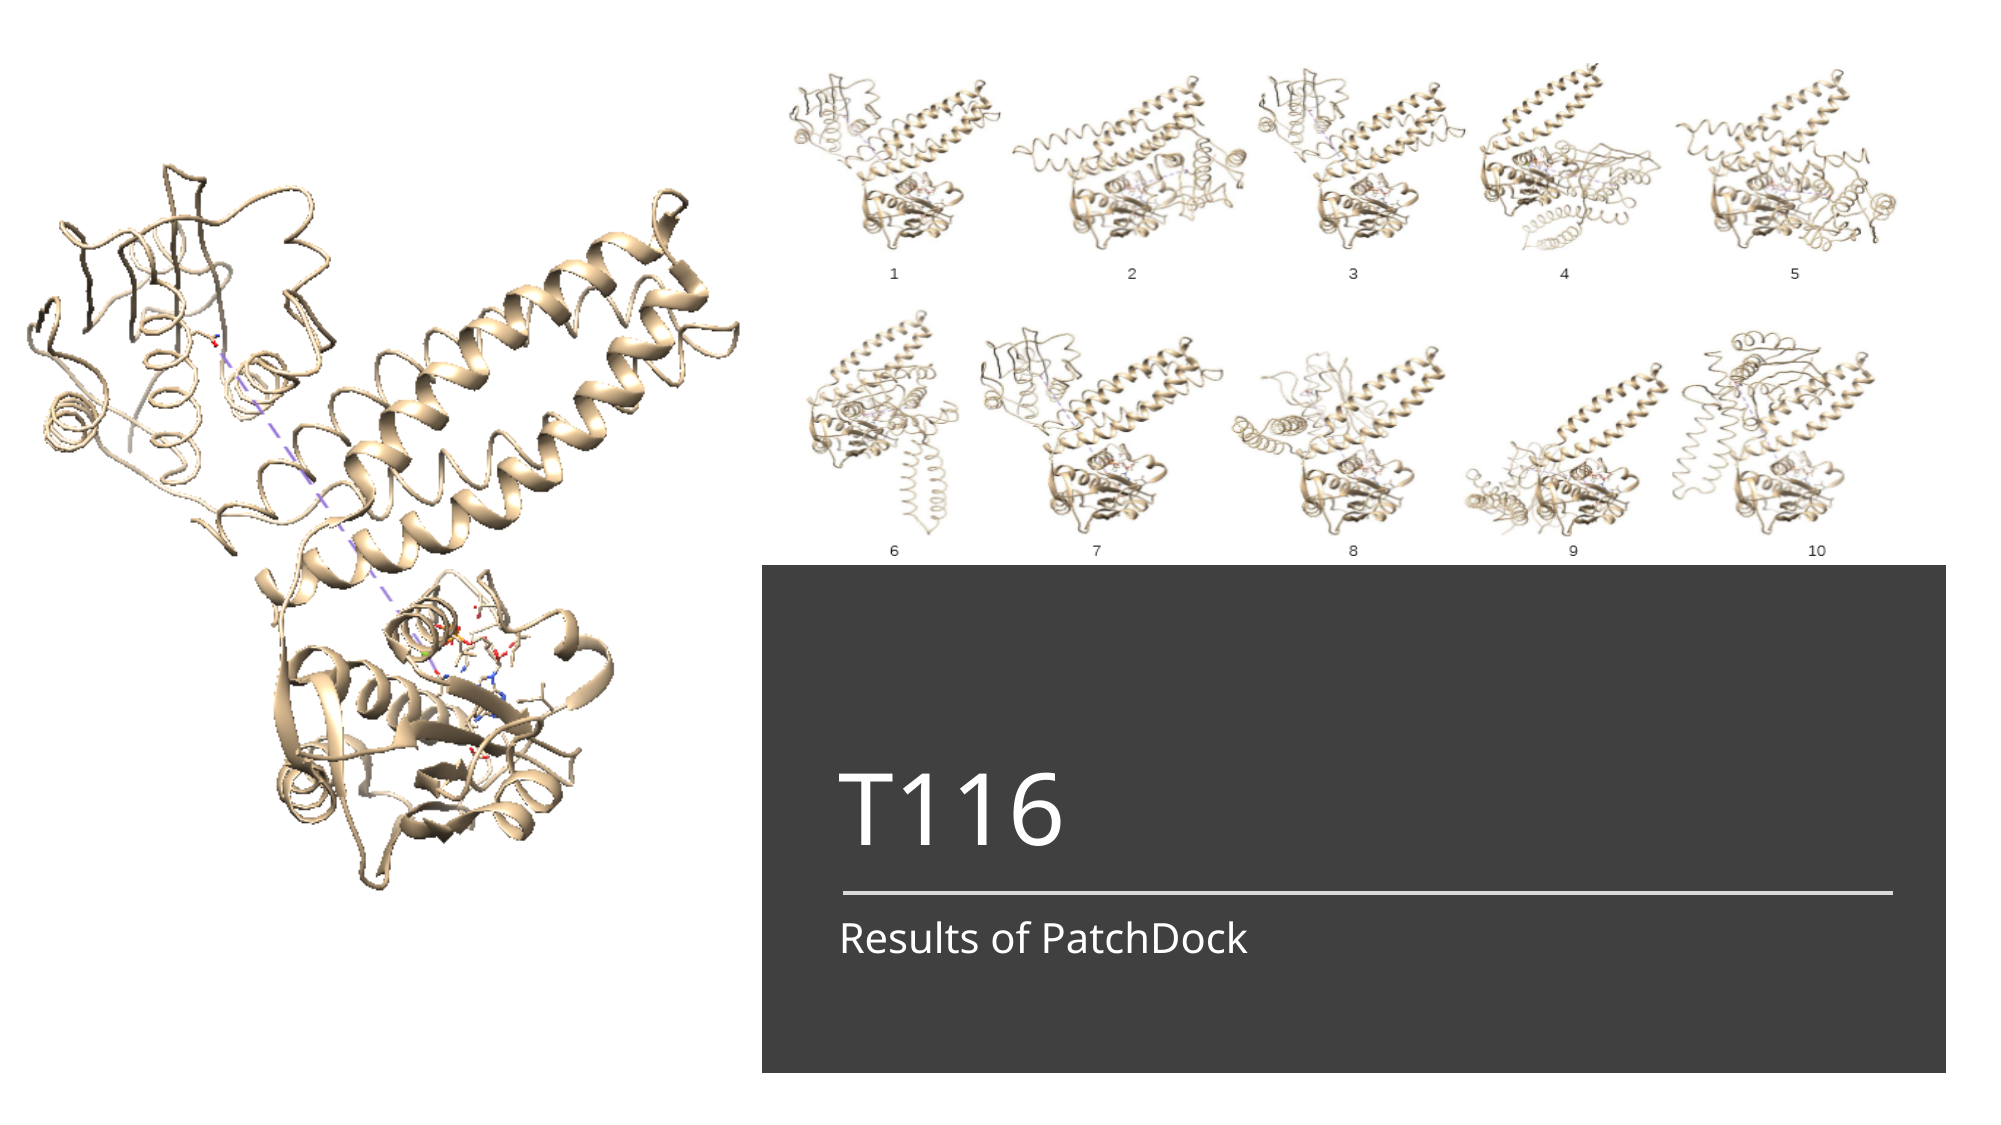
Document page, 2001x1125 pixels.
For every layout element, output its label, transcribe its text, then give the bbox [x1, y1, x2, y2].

picture [4, 155, 747, 911]
text_box [771, 575, 1937, 1064]
title T116 [823, 625, 1885, 875]
picture [764, 63, 1944, 563]
list Results of PatchDock [823, 910, 1885, 1010]
